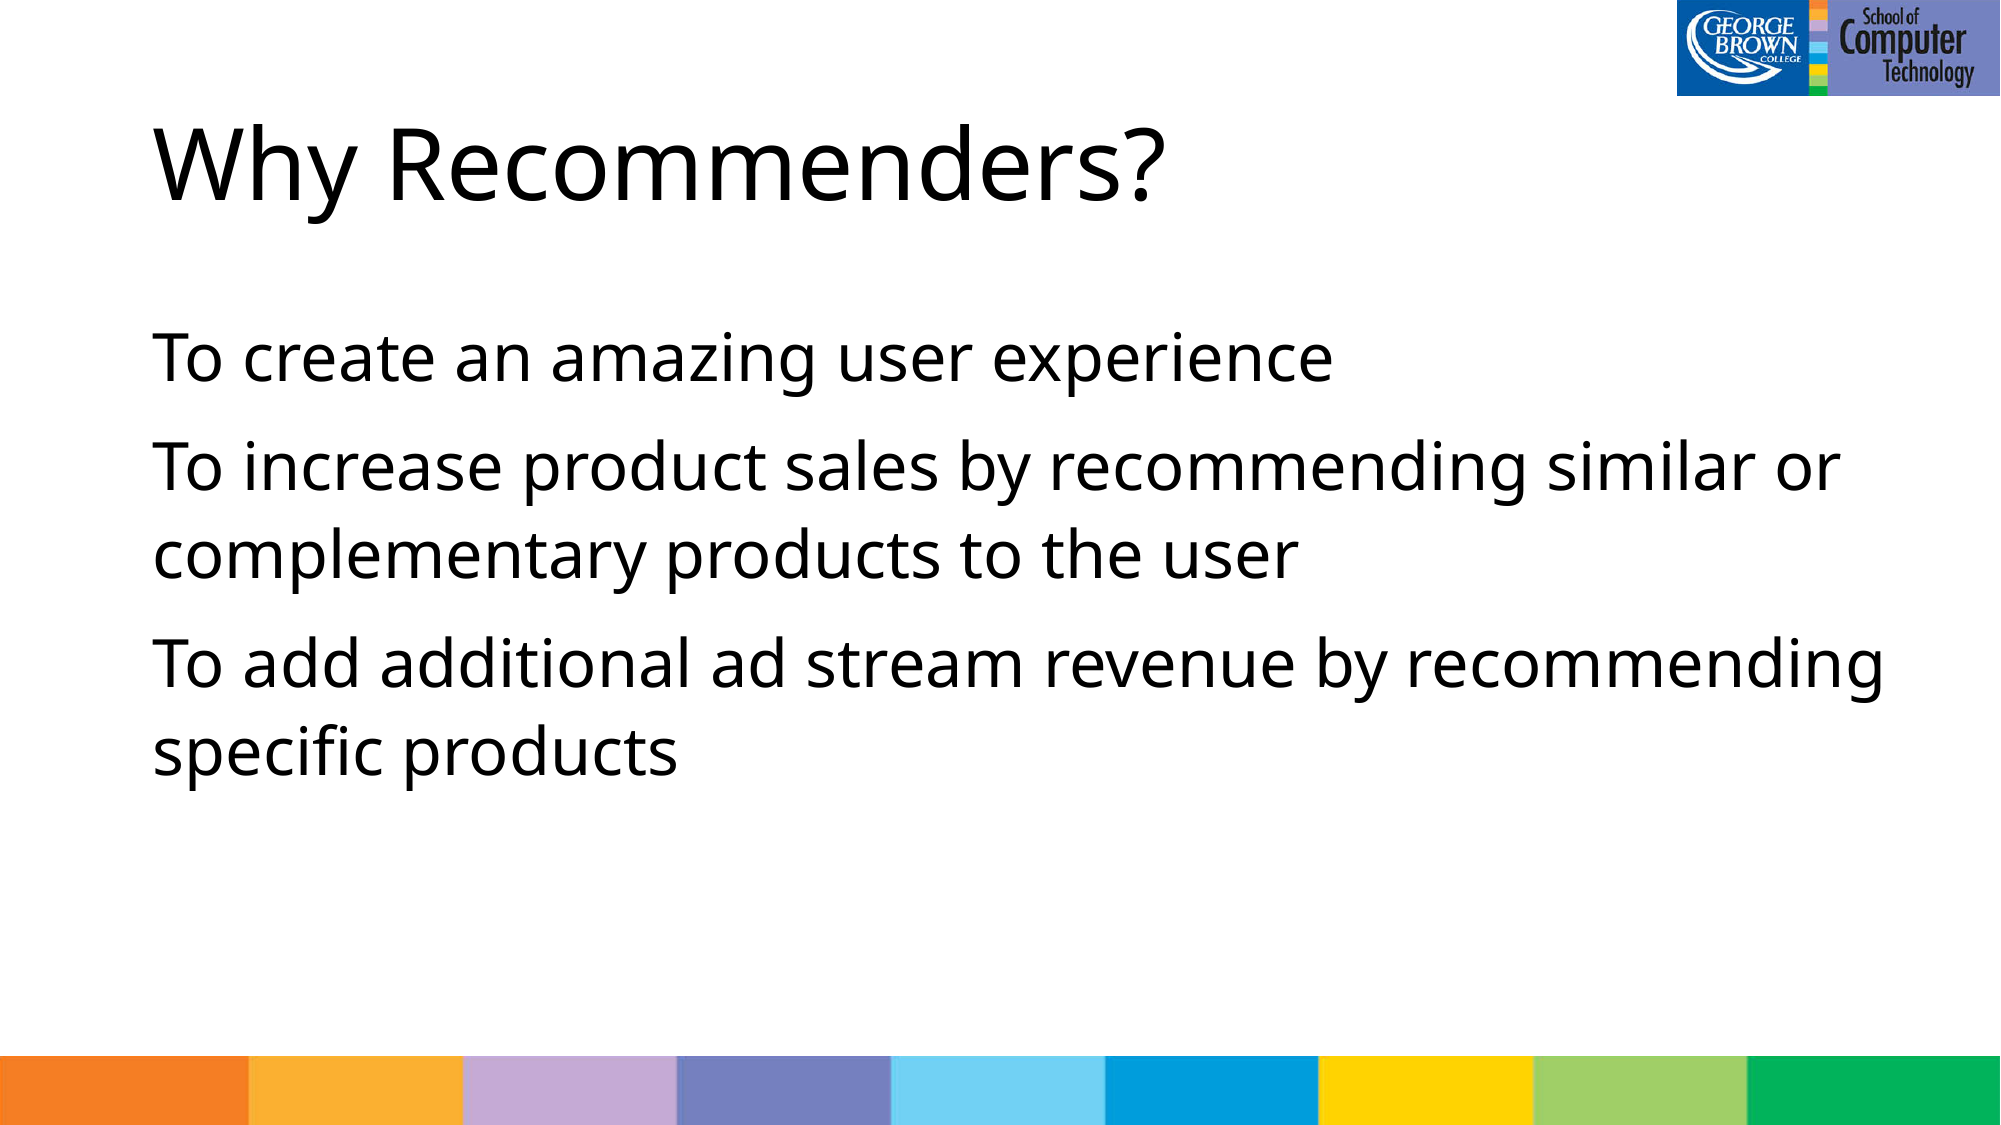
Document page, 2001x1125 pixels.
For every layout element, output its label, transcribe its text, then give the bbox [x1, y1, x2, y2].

list To create an amazing user experience To increase product sales by recommending similar or complementary products to the user To add additional ad stream revenue by recommending specific products [137, 299, 1932, 1014]
title Why Recommenders? [137, 59, 1863, 278]
picture [1677, 0, 2000, 96]
picture [0, 1056, 1105, 1125]
picture [1318, 1056, 2000, 1125]
